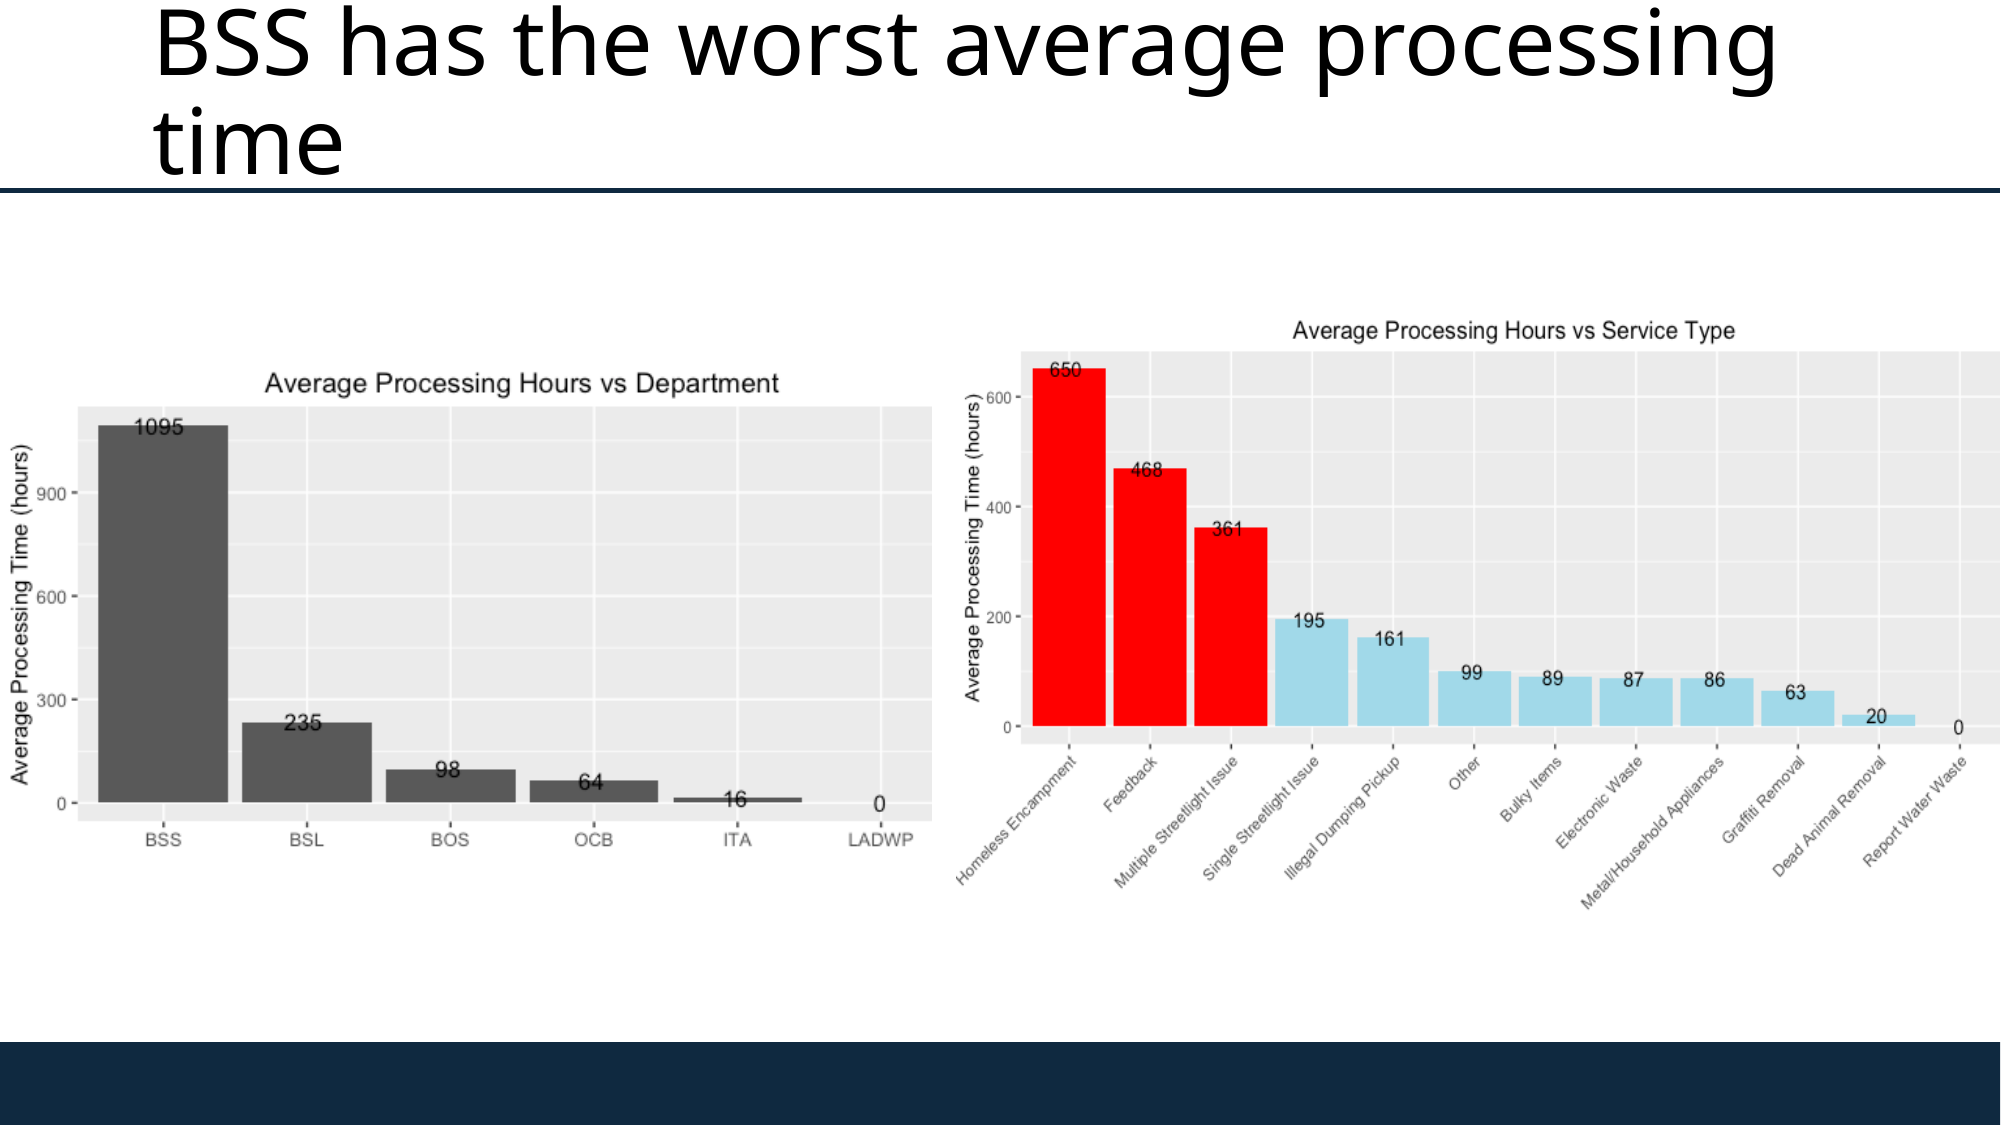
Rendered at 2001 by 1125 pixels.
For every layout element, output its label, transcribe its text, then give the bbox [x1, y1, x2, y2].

title BSS has the worst average processing time [137, 0, 1863, 191]
picture [956, 314, 2000, 922]
picture [0, 363, 932, 873]
